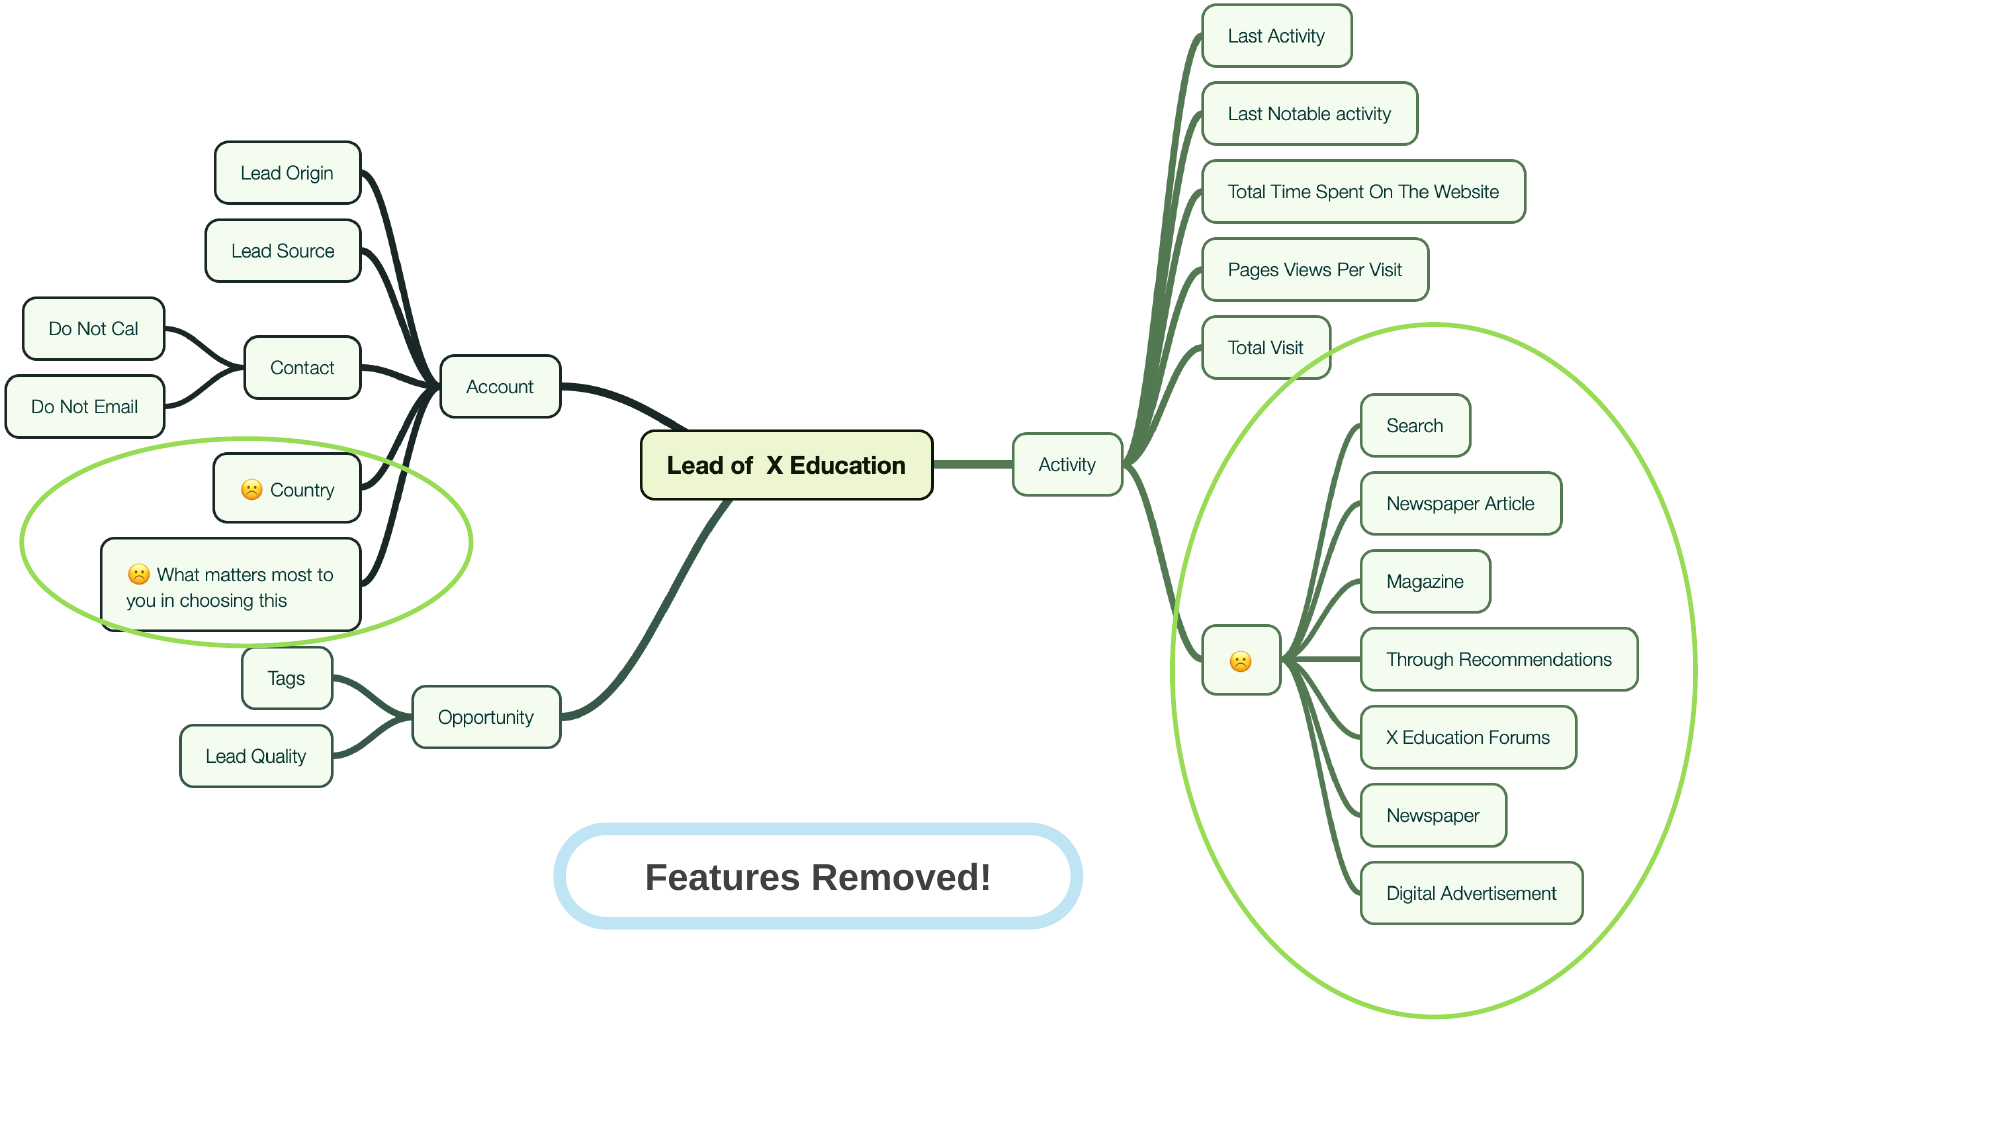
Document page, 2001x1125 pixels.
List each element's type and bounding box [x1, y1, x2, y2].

text_box [1643, 460, 1697, 881]
picture [0, 0, 1643, 925]
text_box [1255, 925, 1613, 1019]
text_box [559, 828, 1083, 924]
